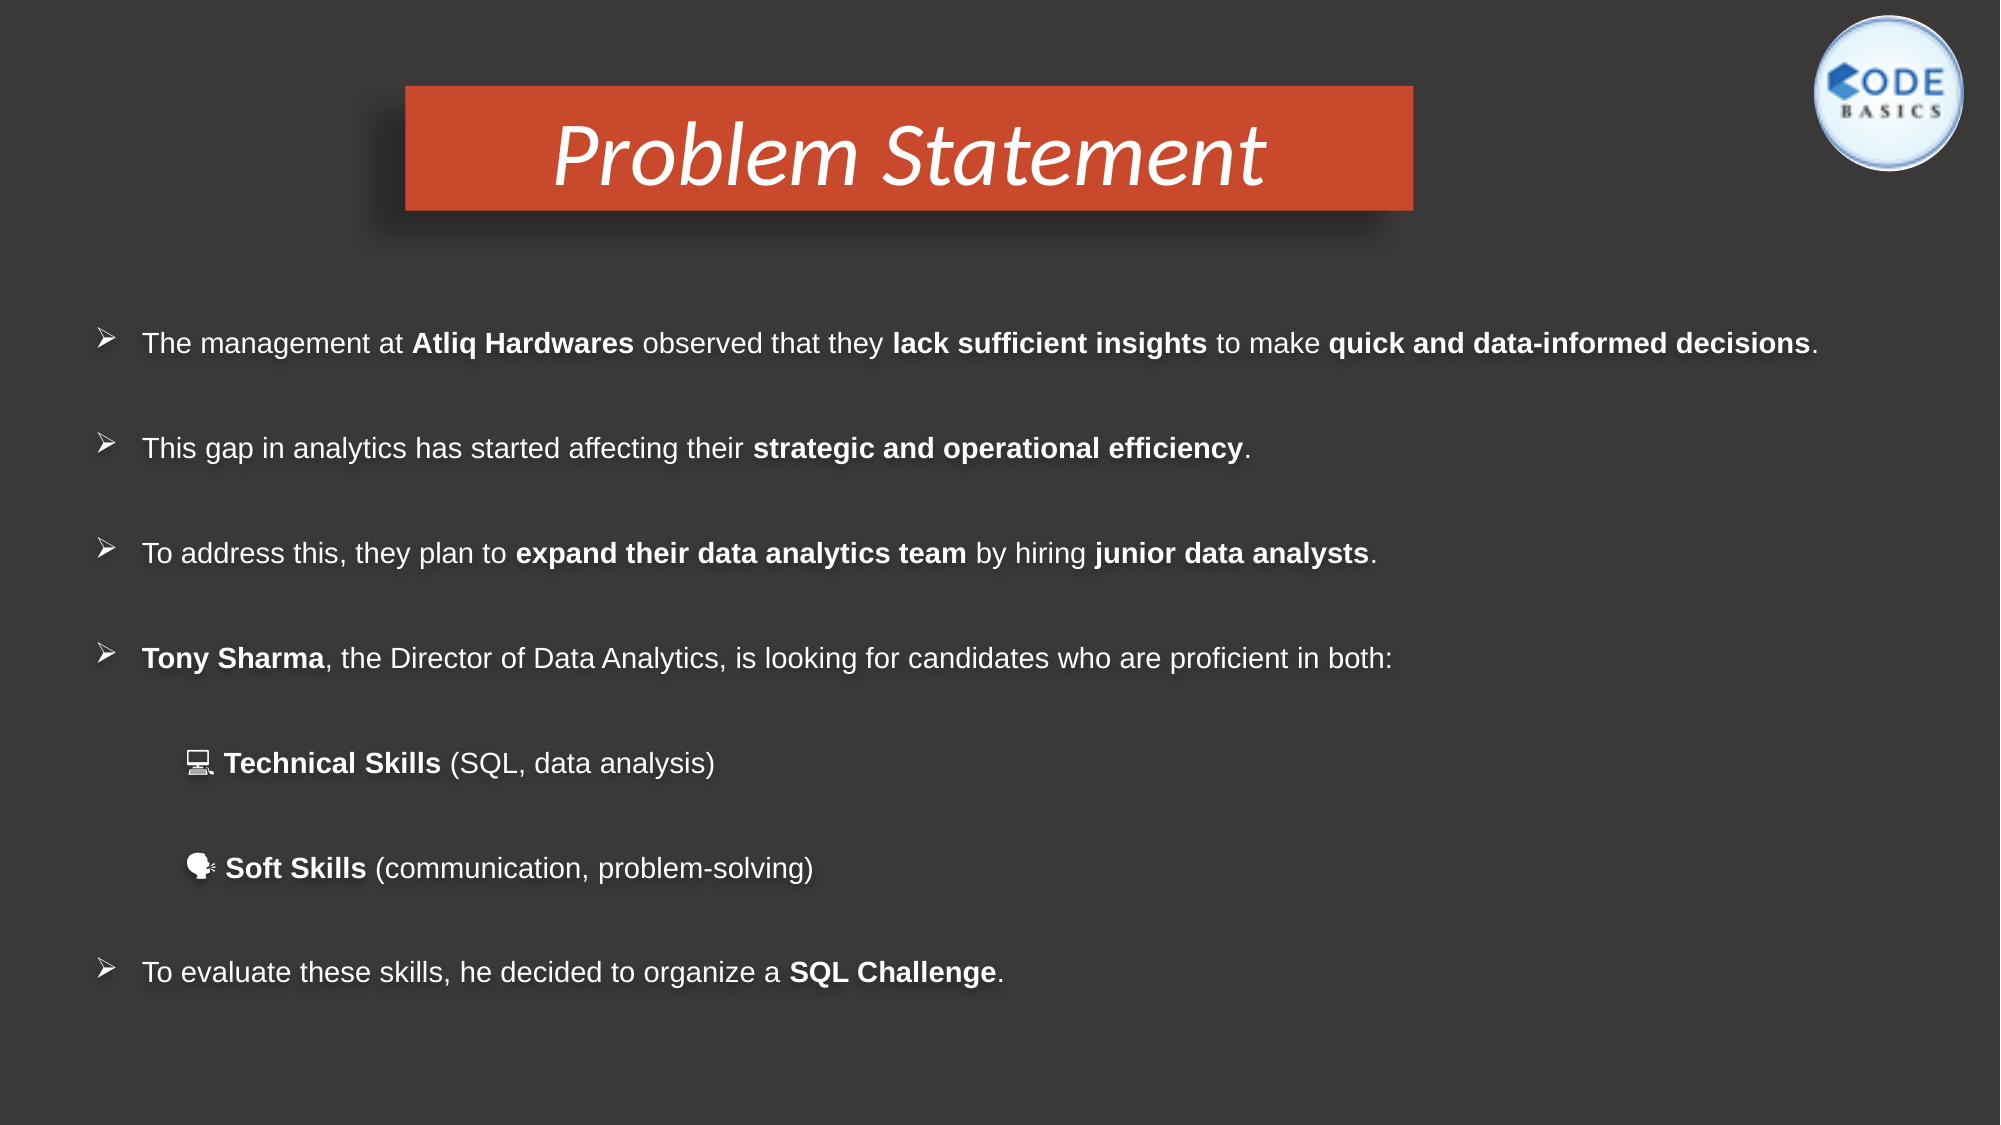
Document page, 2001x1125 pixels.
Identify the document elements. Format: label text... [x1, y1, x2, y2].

picture [1813, 15, 1964, 172]
text_box The management at Atliq Hardwares observed that they lack sufficient insights to make quick and data-informed decisions. This gap in analytics has started affecting their strategic and operational efficiency. To address this, they plan to expand their data analytics team by hiring junior data analysts. Tony Sharma, the Director of Data Analytics, is looking for candidates who are proficient in both: 💻 Technical Skills (SQL, data analysis) 🗣️ Soft Skills (communication, problem-solving) To evaluate these skills, he decided to organize a SQL Challenge. [79, 247, 1921, 997]
text_box Problem Statement [405, 85, 1414, 211]
